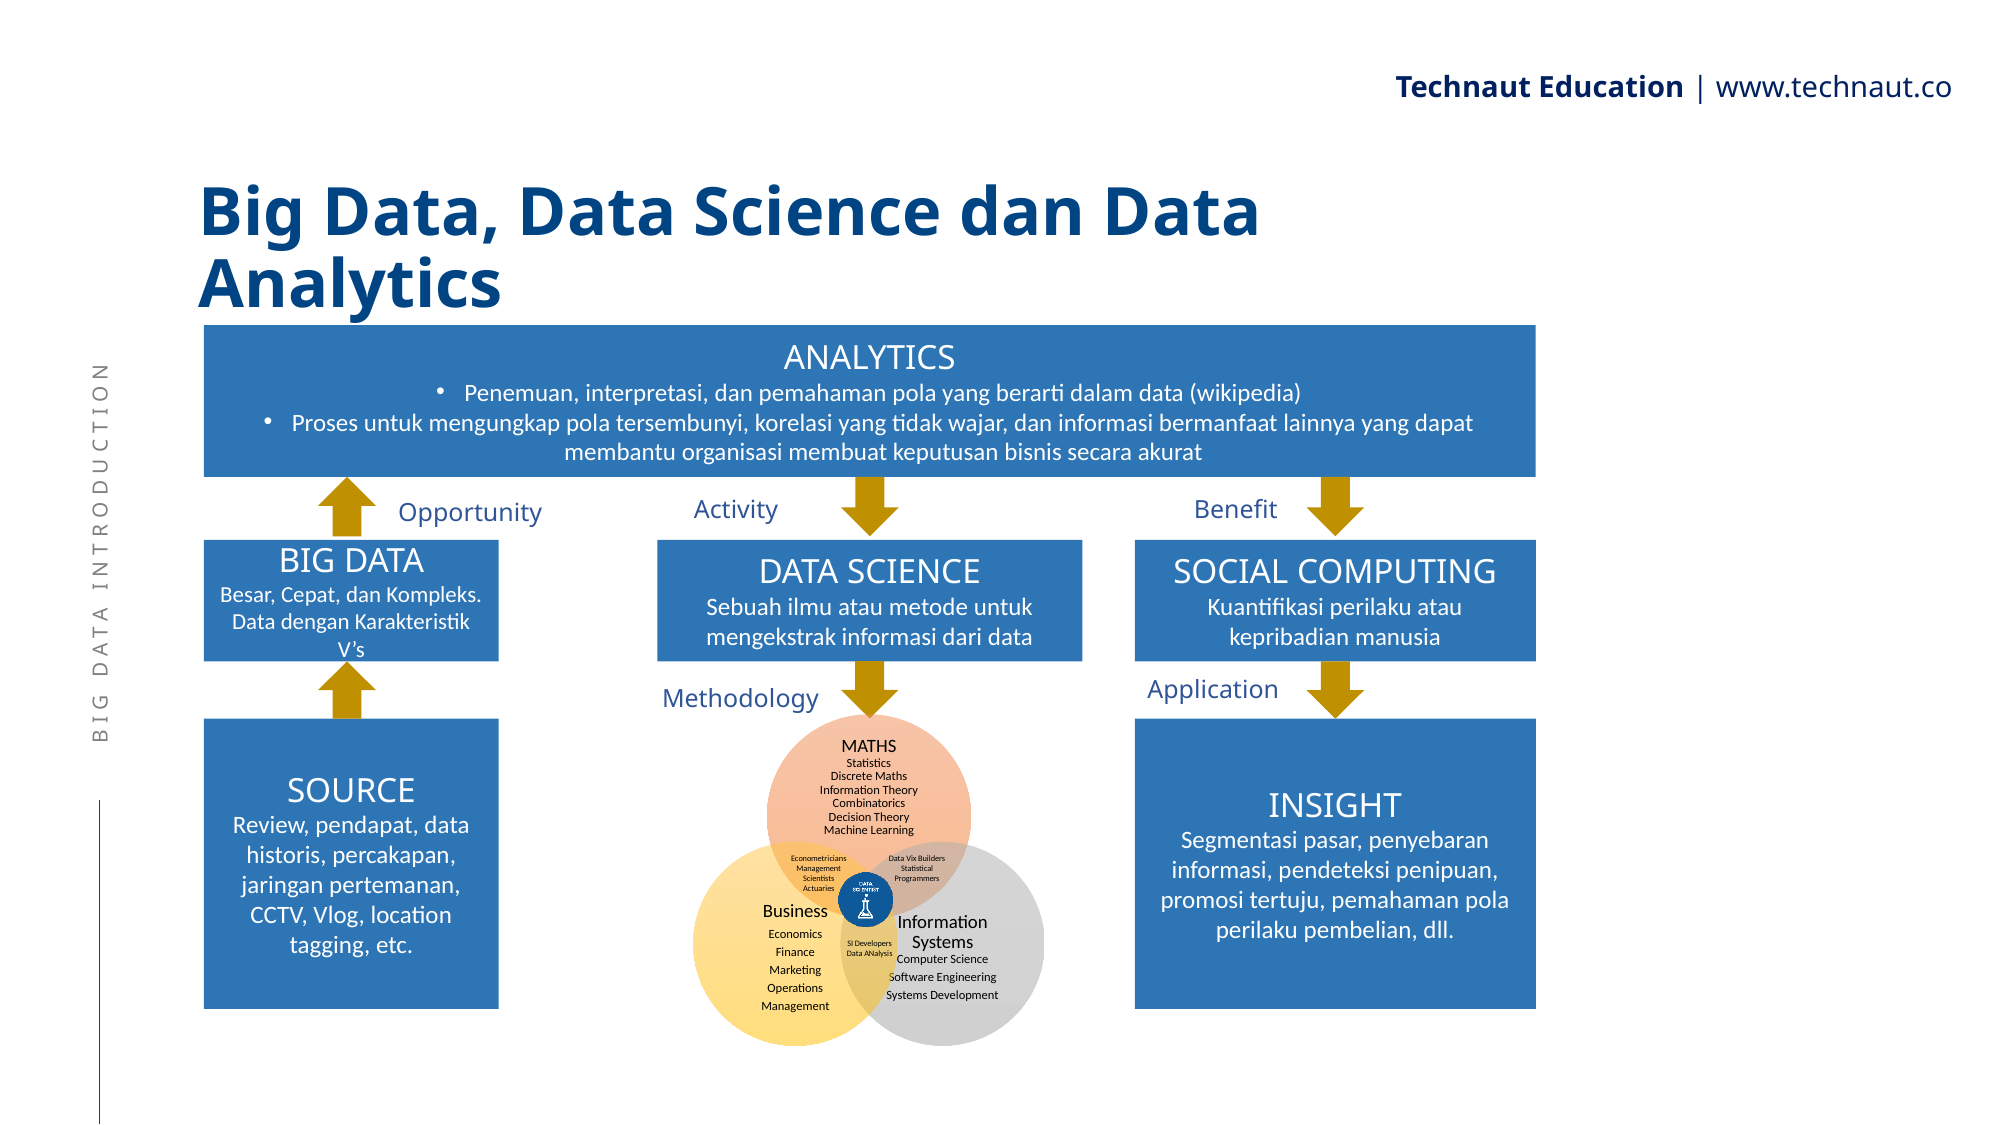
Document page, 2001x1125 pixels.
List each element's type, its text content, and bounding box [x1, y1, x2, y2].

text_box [203, 325, 1536, 1056]
text_box BIG DATA INTRODUCTION [79, 221, 120, 758]
title Big Data, Data Science dan Data Analytics [183, 171, 1526, 329]
text_box Technaut Education | www.technaut.co [1126, 61, 1968, 111]
